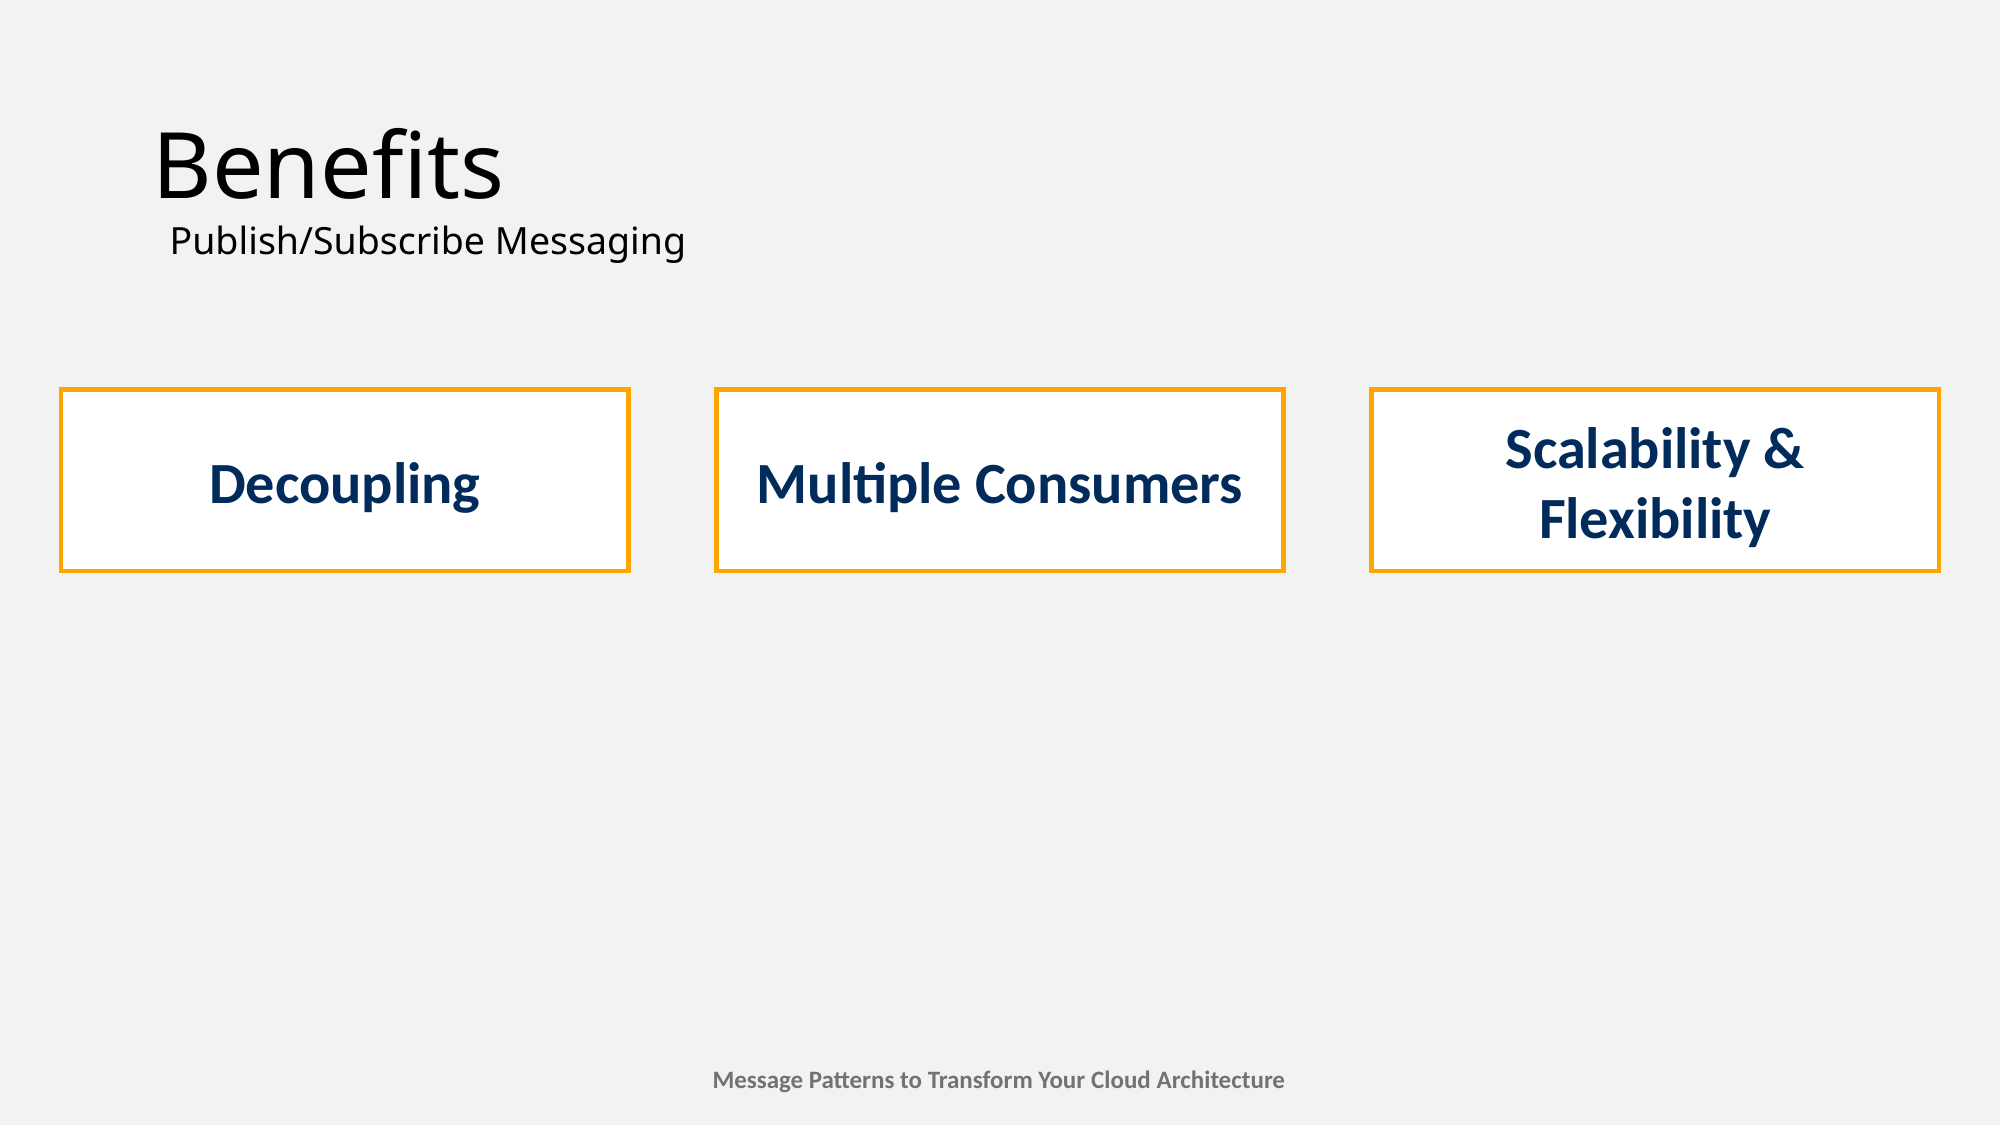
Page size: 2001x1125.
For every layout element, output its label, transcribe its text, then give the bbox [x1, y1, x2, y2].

text_box Publish/Subscribe Messaging [154, 209, 702, 270]
text_box Decoupling [60, 388, 629, 572]
title Benefits [137, 59, 1863, 278]
text_box Multiple Consumers [715, 388, 1285, 572]
text_box Scalability & Flexibility [1371, 388, 1940, 572]
